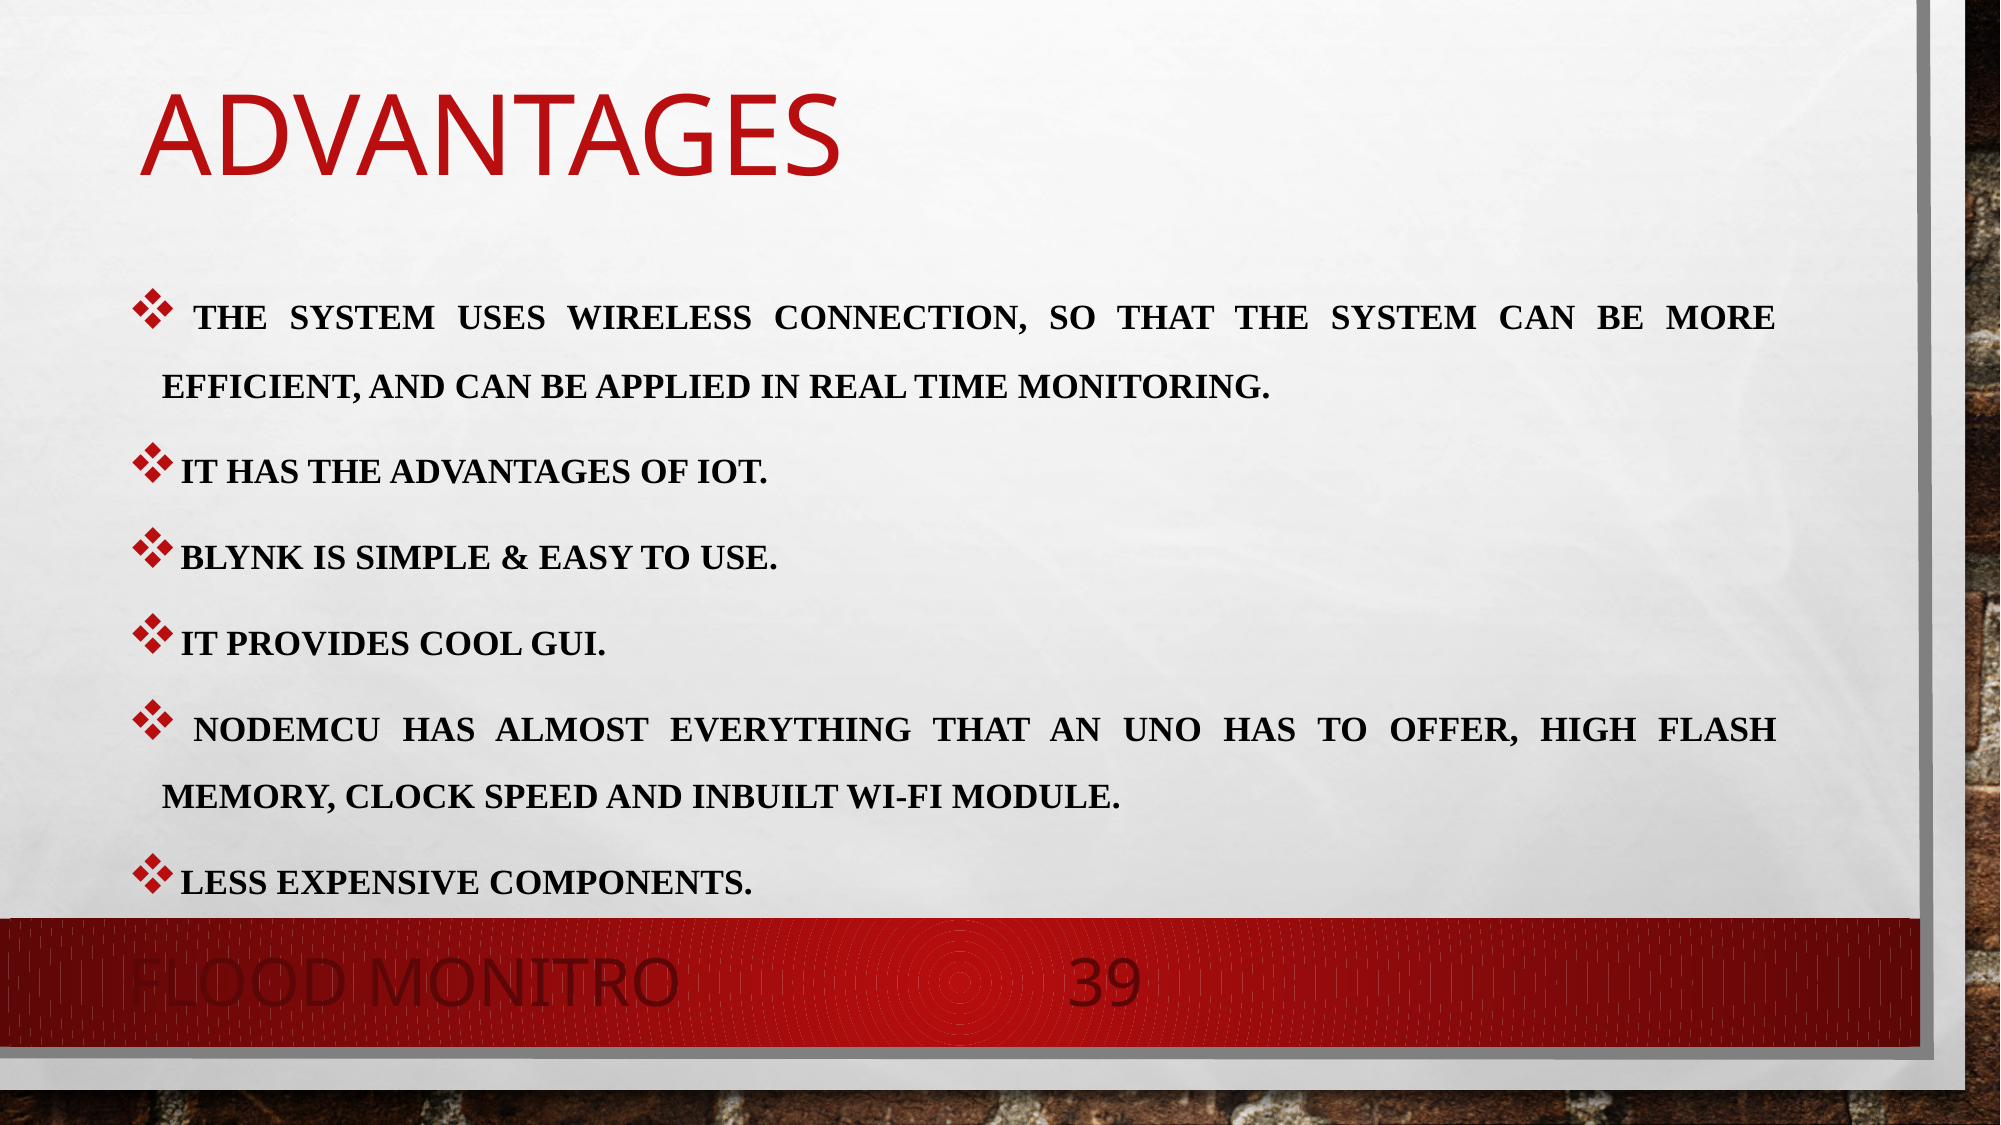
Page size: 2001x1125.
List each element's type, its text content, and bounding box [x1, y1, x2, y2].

slide_number 39 [1031, 944, 1181, 1027]
footer FLOOD MONITRO [112, 944, 1015, 1027]
title advantages [125, 45, 1832, 234]
picture [0, 0, 2000, 1125]
list the system uses wireless connection, so that the system can be more efficient, and can be applied in real time monitoring. it has the advantages of iot. Blynk is simple & easy to use. It provides cool GUI. NodeMCU has almost everything that an Uno has to offer, high flash memory, clock speed and inbuilt wi-fi module. Less expensive components. [112, 261, 1793, 917]
